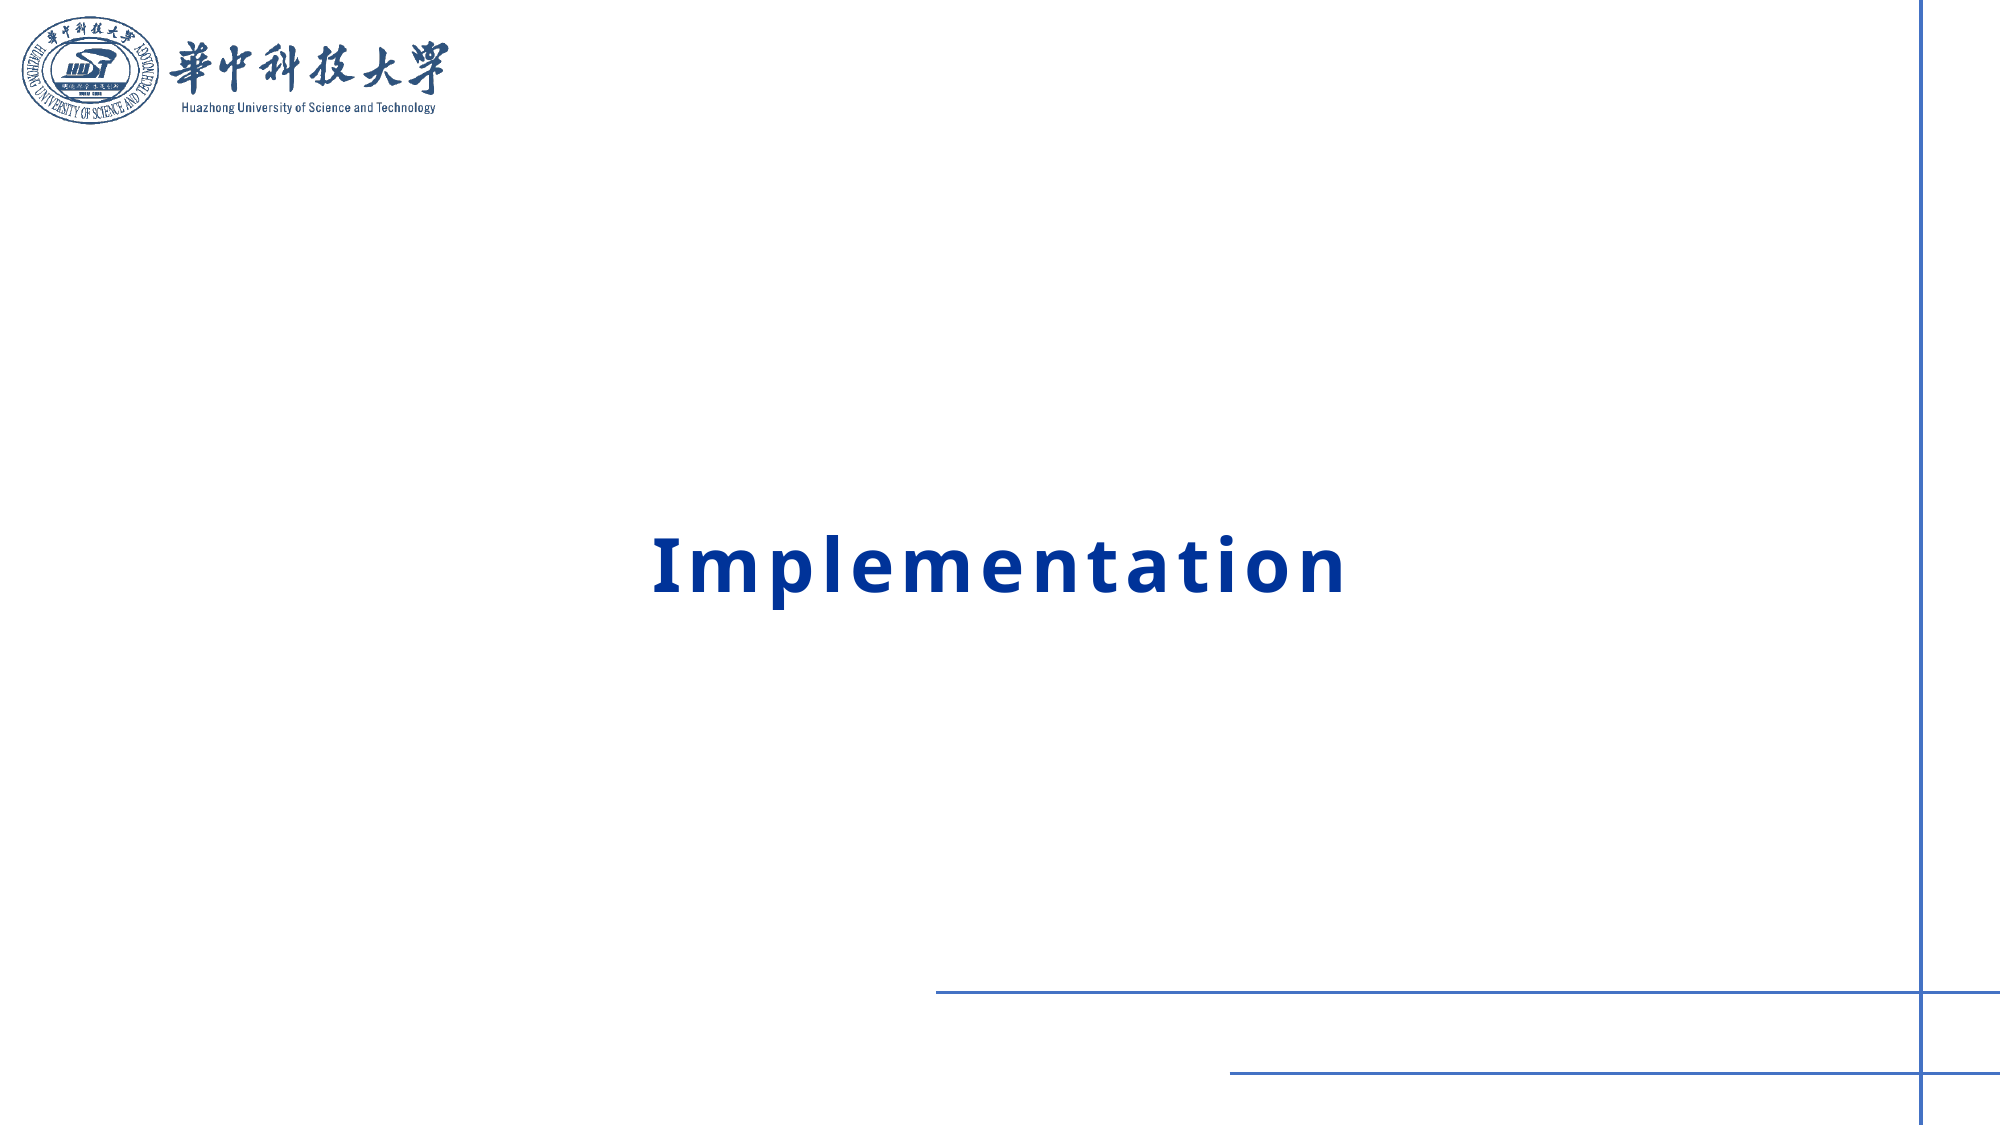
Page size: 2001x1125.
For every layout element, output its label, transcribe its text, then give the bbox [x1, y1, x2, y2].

text_box Implementation [314, 509, 1686, 616]
picture [8, 0, 465, 146]
